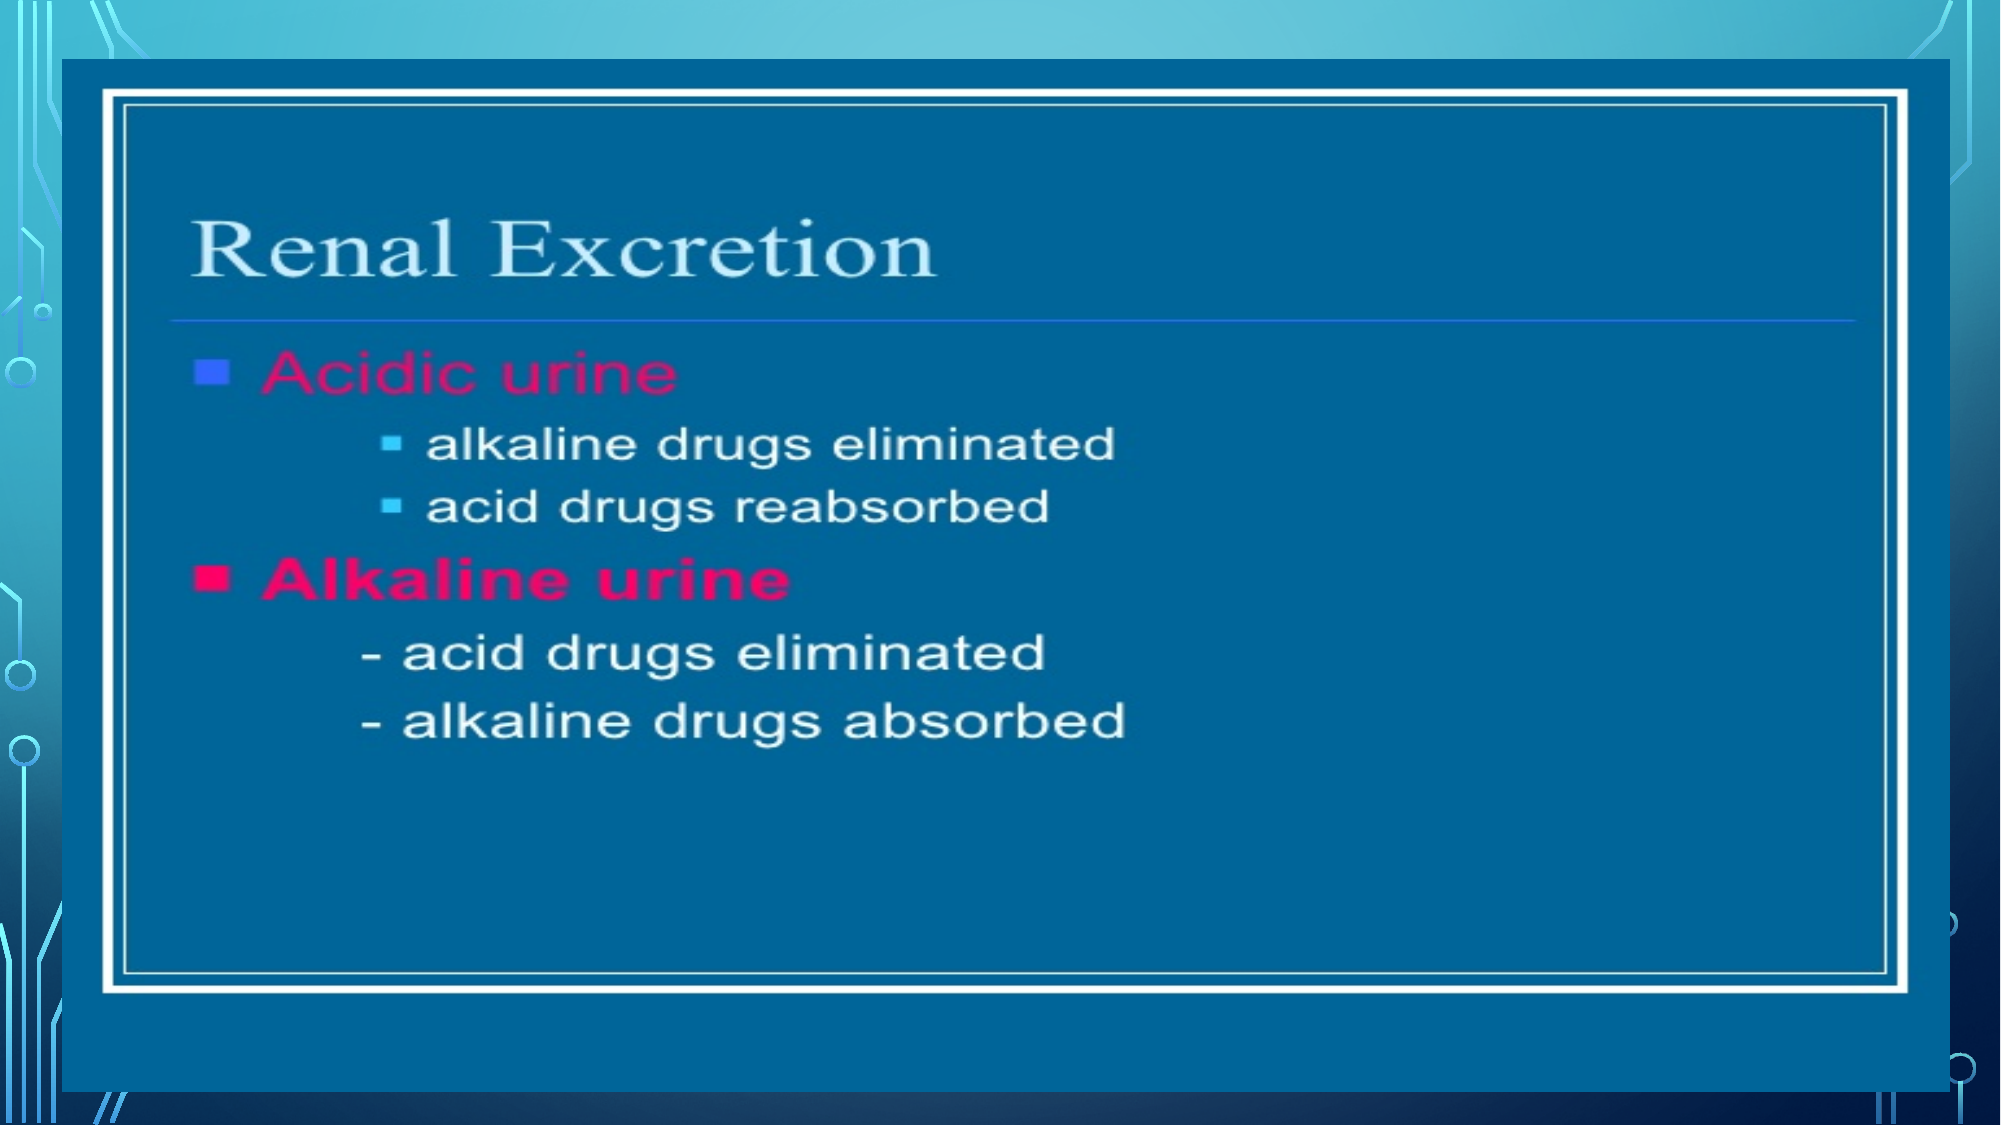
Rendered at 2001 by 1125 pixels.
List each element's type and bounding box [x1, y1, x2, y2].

picture [101, 88, 1918, 998]
